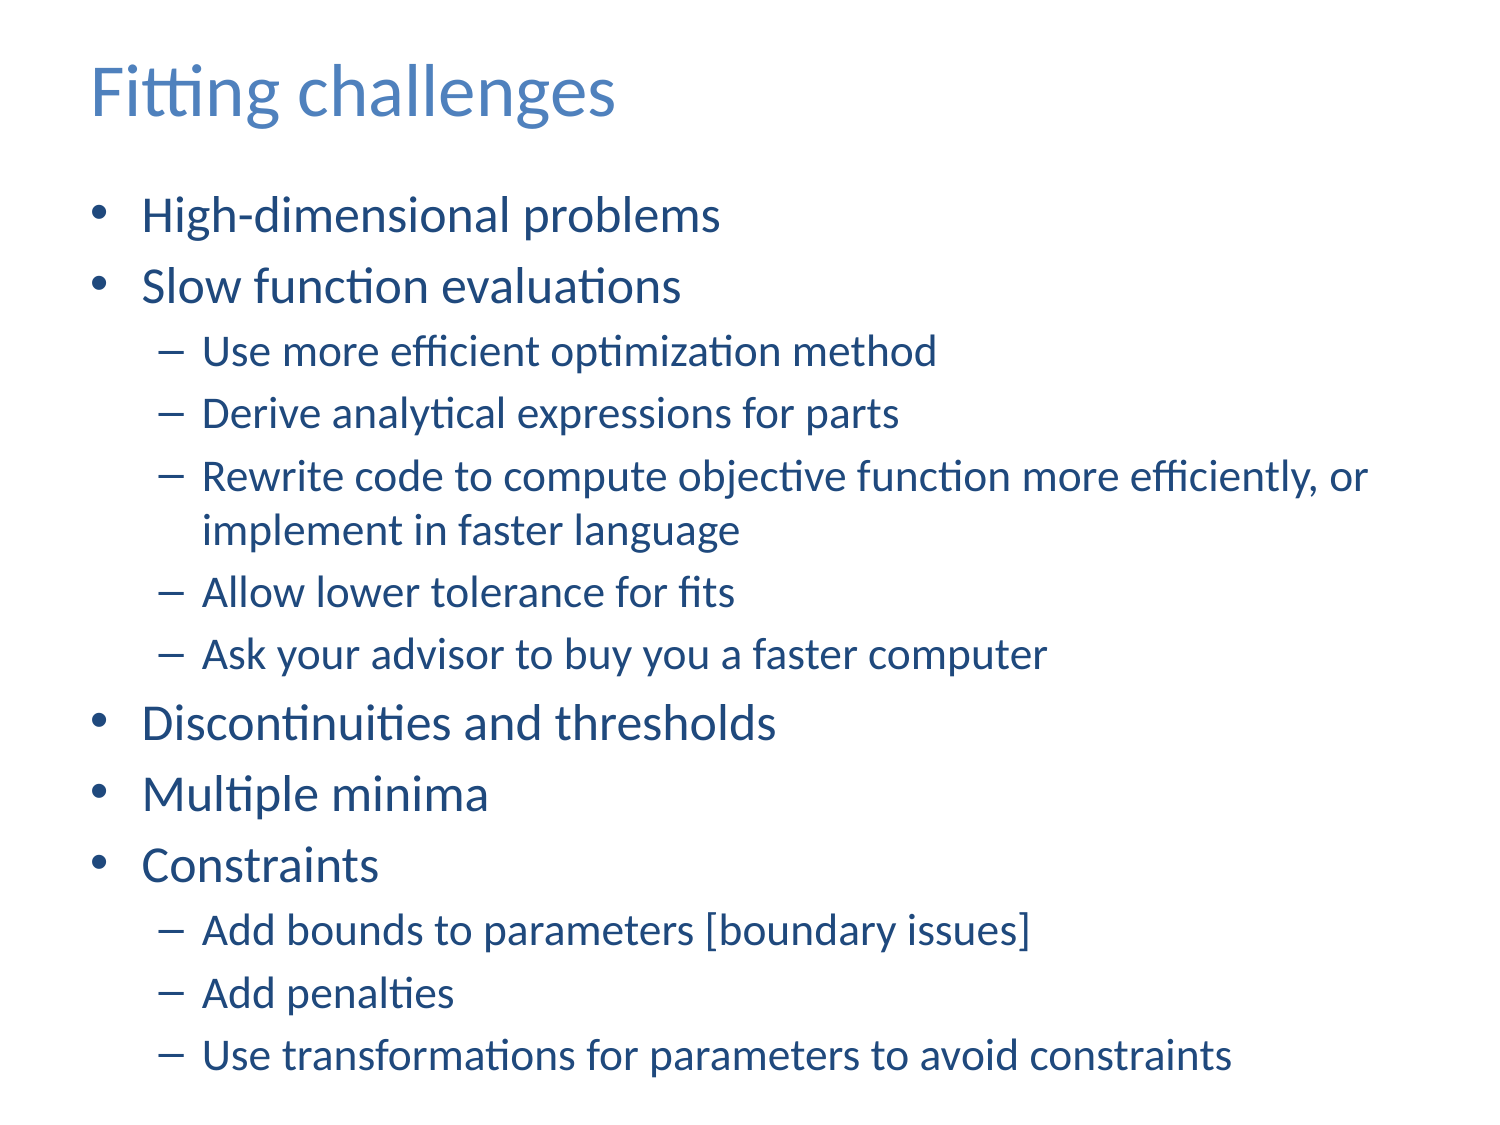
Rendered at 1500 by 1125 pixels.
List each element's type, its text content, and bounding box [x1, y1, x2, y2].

list High-dimensional problems Slow function evaluations Use more efficient optimization method Derive analytical expressions for parts Rewrite code to compute objective function more efficiently, or implement in faster language Allow lower tolerance for fits Ask your advisor to buy you a faster computer Discontinuities and thresholds Multiple minima Constraints Add bounds to parameters [boundary issues] Add penalties Use transformations for parameters to avoid constraints [75, 172, 1425, 1090]
title Fitting challenges [75, 30, 1425, 144]
